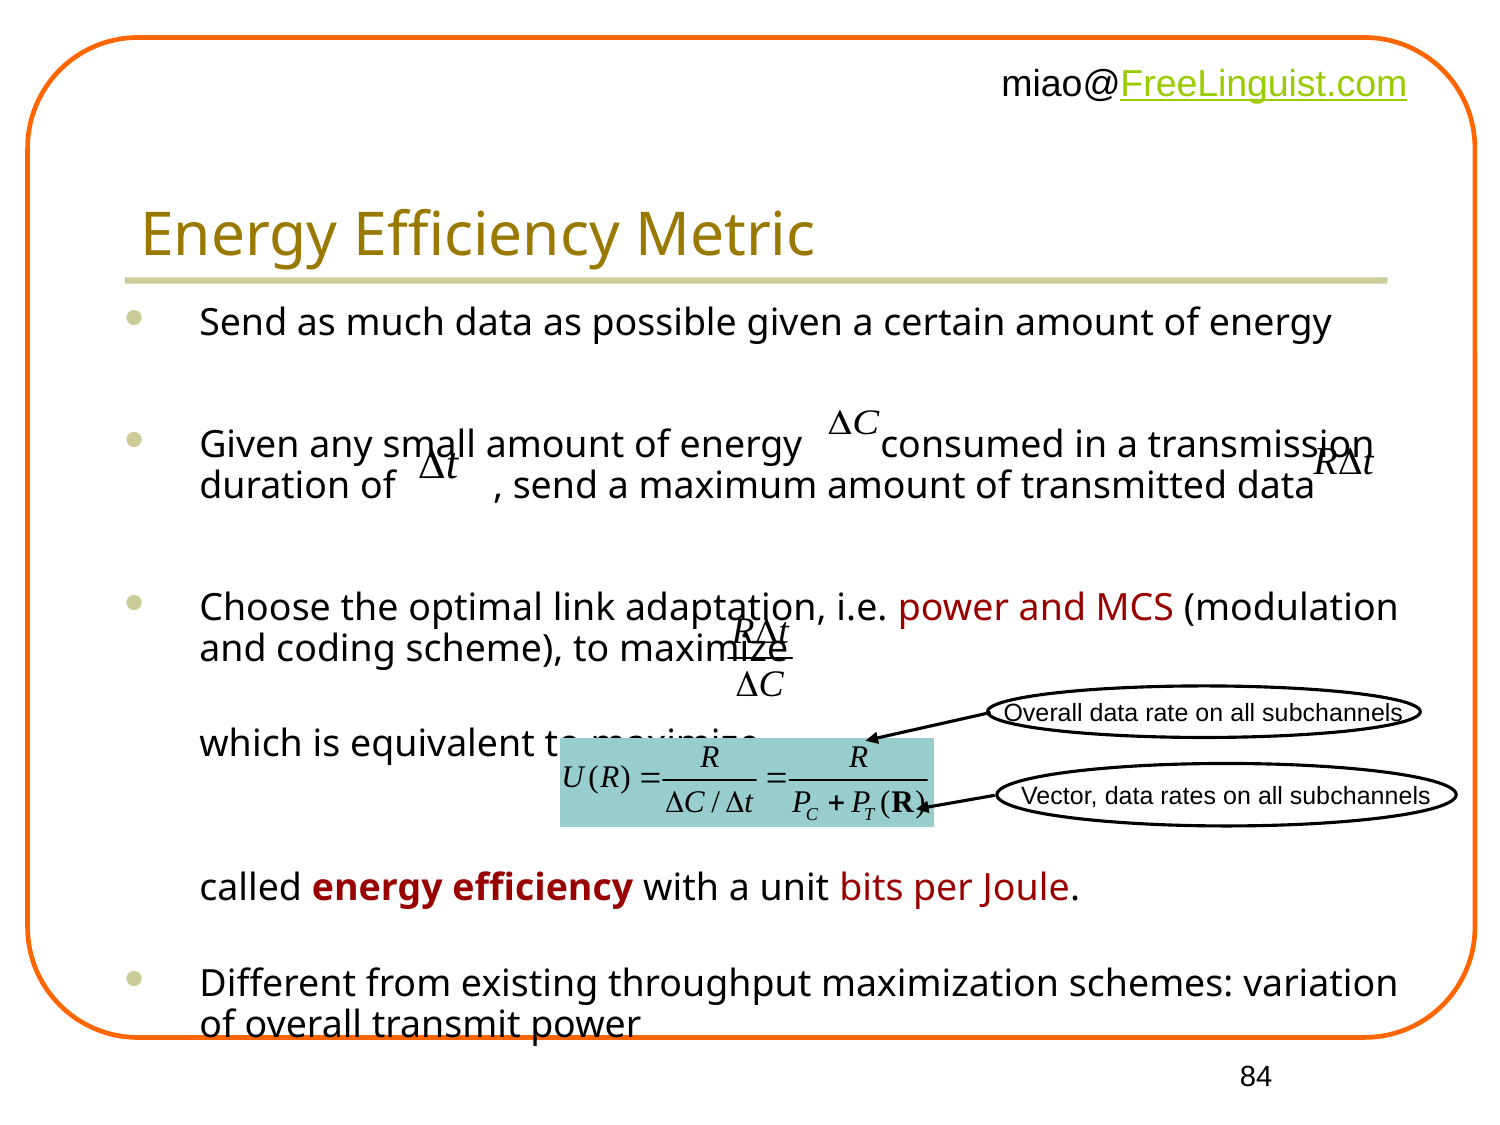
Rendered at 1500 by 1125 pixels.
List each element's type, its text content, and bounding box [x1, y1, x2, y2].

text_box Vector, data rates on all subchannels [996, 763, 1457, 826]
list Send as much data as possible given a certain amount of energy Given any small amount of energy consumed in a transmission duration of , send a maximum amount of transmitted data Choose the optimal link adaptation, i.e. power and MCS (modulation and coding scheme), to maximize which is equivalent to maximize called energy efficiency with a unit bits per Joule. Different from existing throughput maximization schemes: variation of overall transmit power [109, 295, 1441, 1029]
title Energy Efficiency Metric [125, 87, 1388, 275]
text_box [411, 437, 468, 490]
slide_number 84 [1124, 1049, 1388, 1125]
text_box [721, 607, 801, 705]
text_box Overall data rate on all subchannels [987, 685, 1421, 738]
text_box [1305, 438, 1383, 486]
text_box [559, 737, 935, 827]
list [821, 400, 889, 444]
